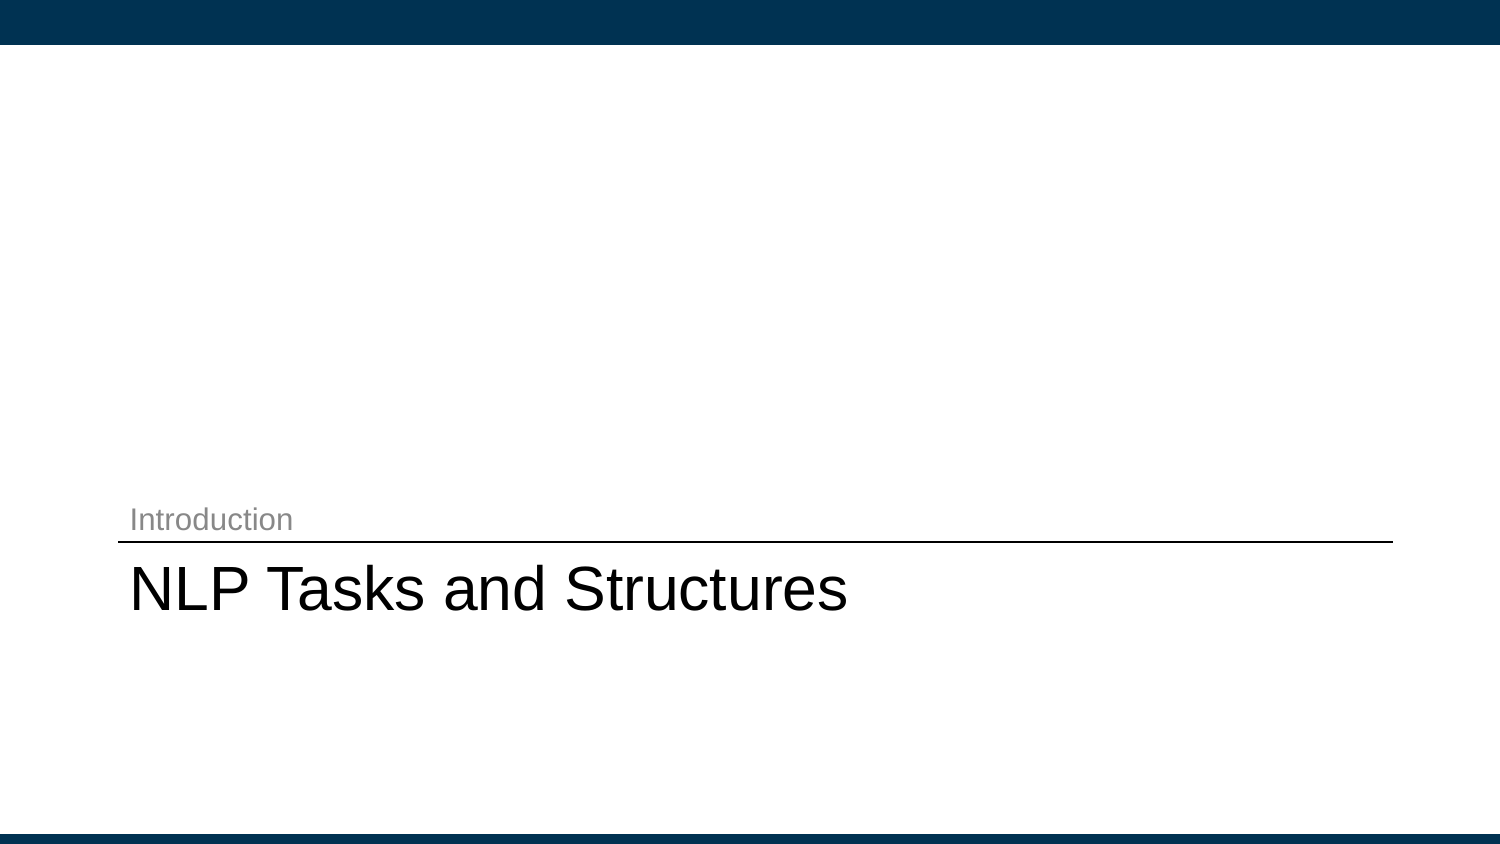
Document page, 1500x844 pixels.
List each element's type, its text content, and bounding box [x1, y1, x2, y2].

title NLP Tasks and Structures [118, 543, 1394, 710]
list Introduction [118, 357, 1394, 543]
